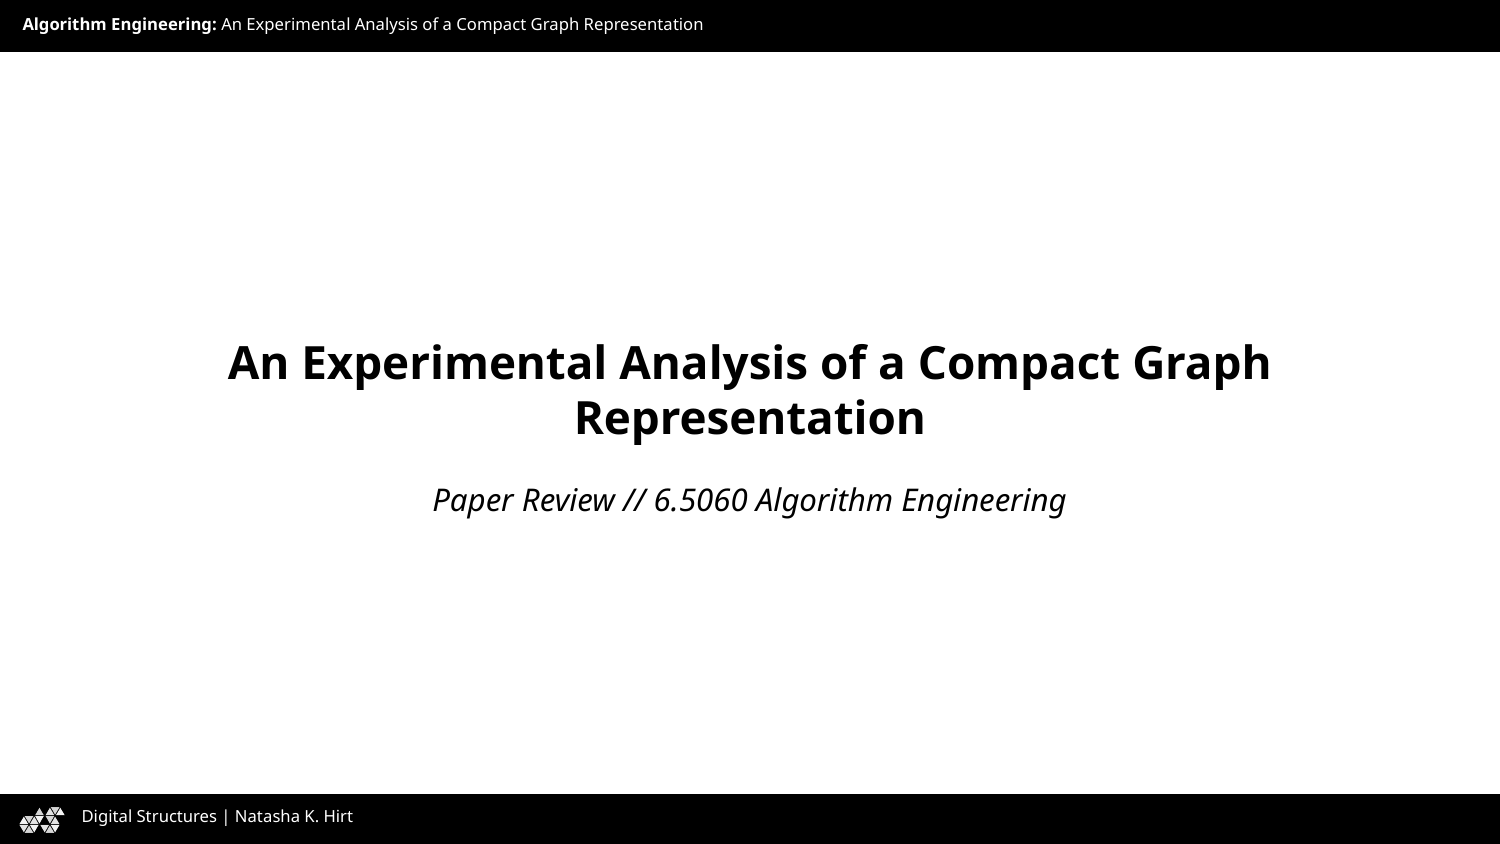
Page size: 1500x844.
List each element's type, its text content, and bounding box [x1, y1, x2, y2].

title An Experimental Analysis of a Compact Graph Representation [51, 122, 1449, 459]
subtitle Paper Review // 6.5060 Algorithm Engineering [51, 464, 1449, 595]
picture [19, 807, 65, 833]
